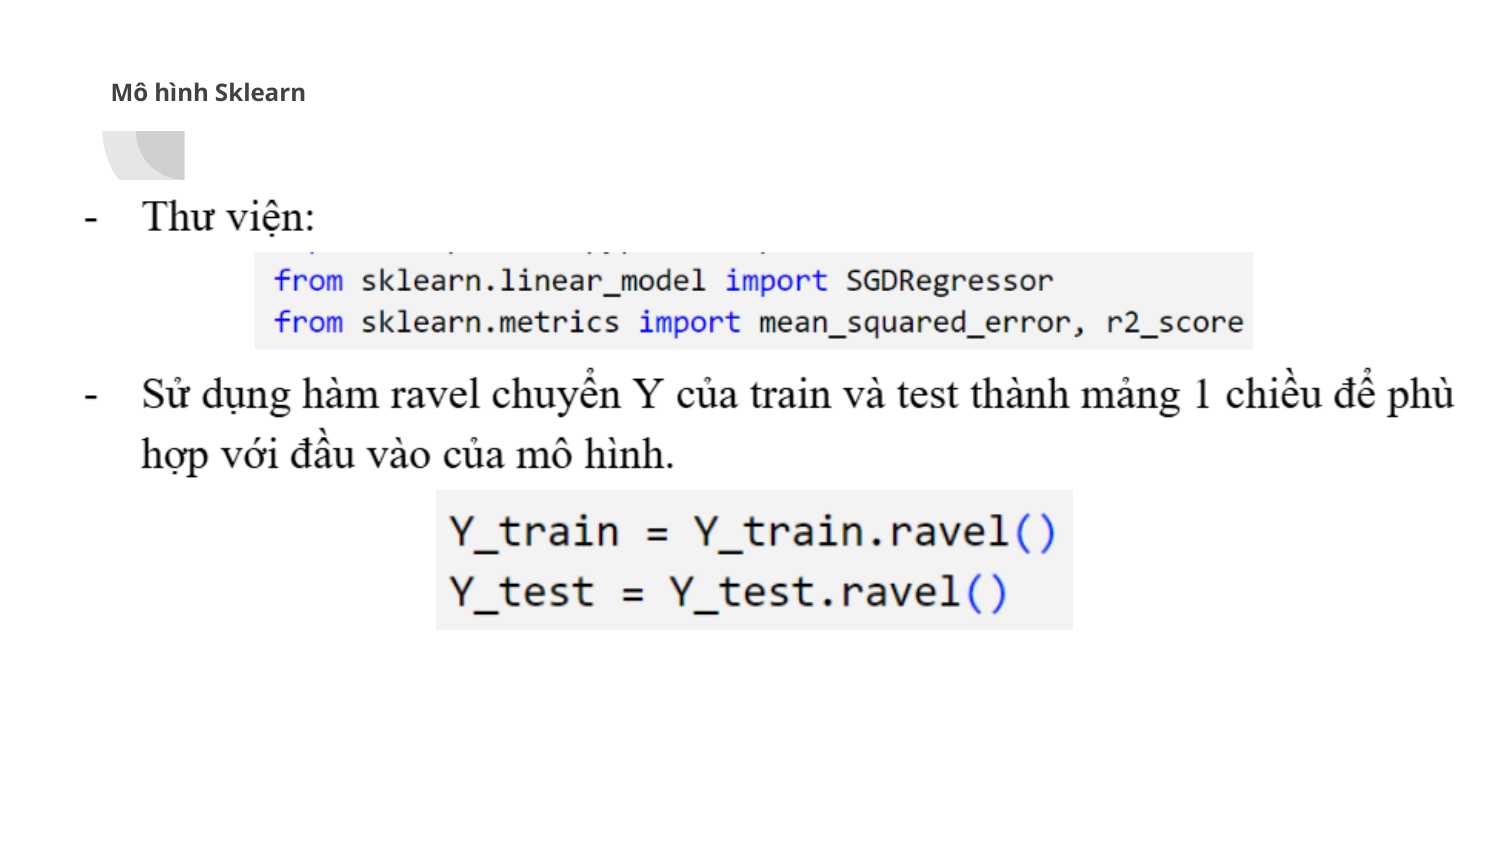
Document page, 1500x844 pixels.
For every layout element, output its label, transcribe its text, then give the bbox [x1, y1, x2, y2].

title Mô hình Sklearn [95, 62, 494, 122]
picture [24, 180, 1476, 641]
